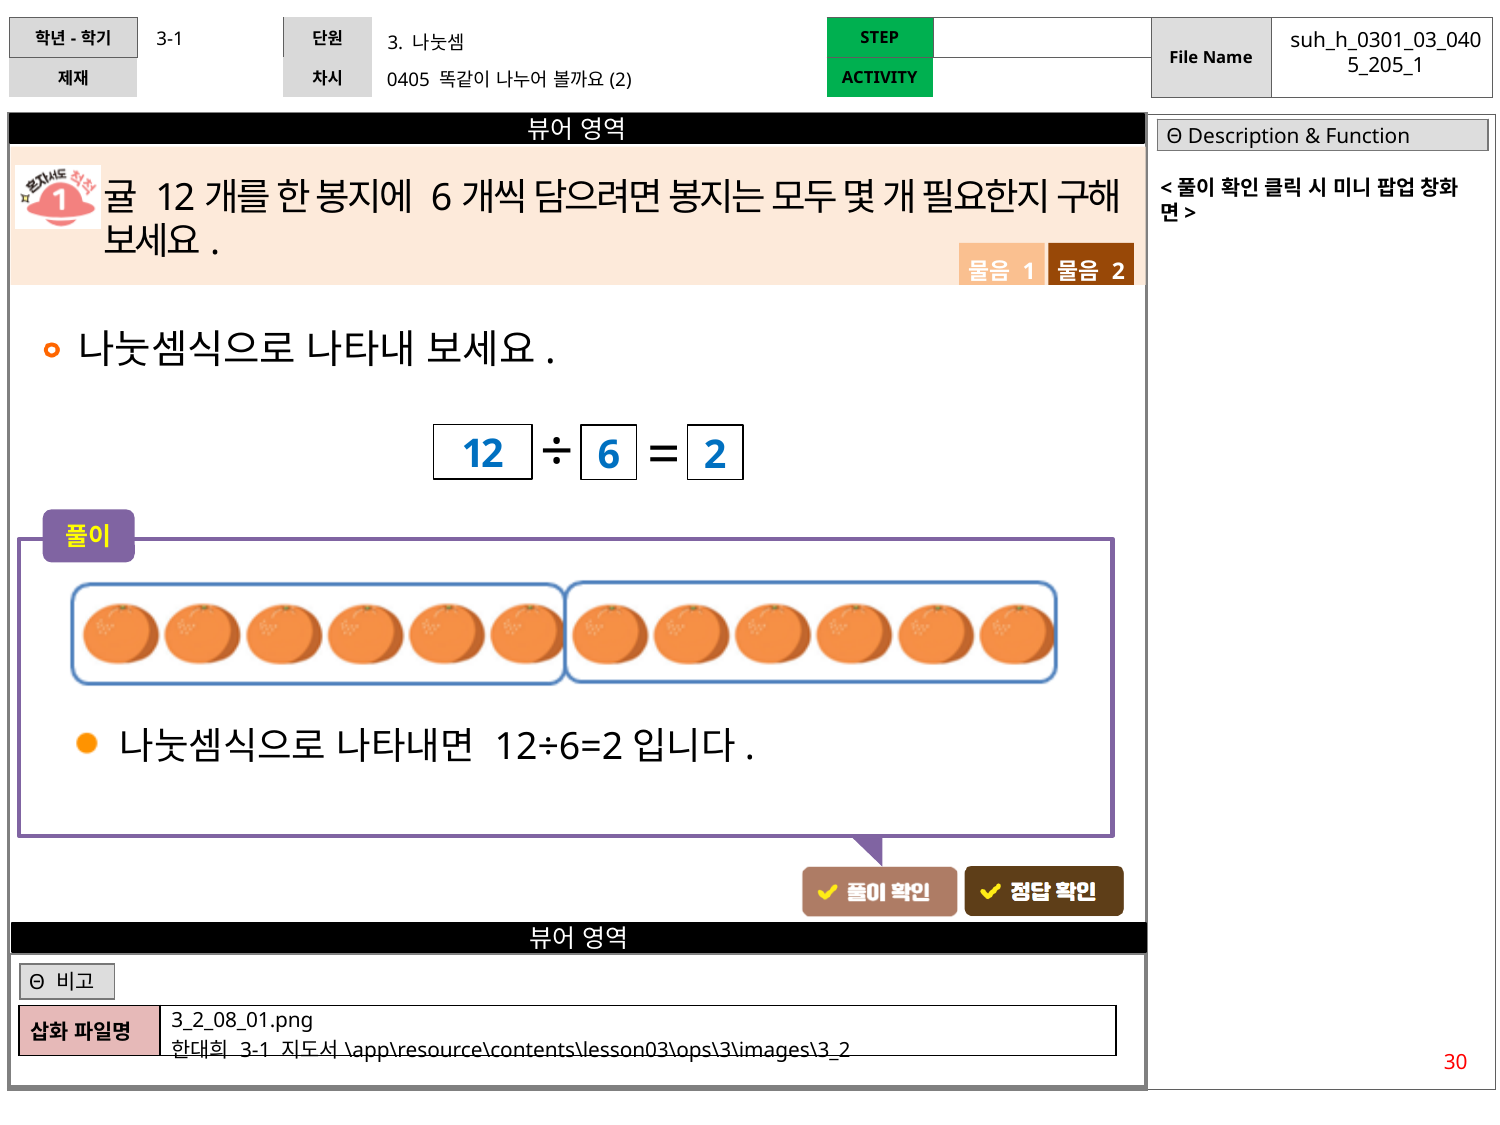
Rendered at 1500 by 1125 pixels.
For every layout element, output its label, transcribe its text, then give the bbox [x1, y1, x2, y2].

text_box 3. 나눗셈 [372, 23, 828, 48]
text_box [1145, 233, 1500, 326]
text_box 12 [433, 424, 525, 479]
picture [40, 338, 61, 360]
table_header Θ Description & Function [1158, 120, 1487, 150]
text_box 6 [589, 425, 632, 480]
text_box <풀이 확인 클릭 시 미니 팝업 창화면> [1145, 167, 1500, 233]
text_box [18, 509, 1113, 867]
text_box 2 [696, 425, 743, 480]
text_box 물음 1 [957, 241, 1046, 287]
text_box 귤 12개를 한 봉지에 6개씩 담으려면 봉지는 모두 몇 개 필요한지 구해 보세요. [89, 165, 1134, 270]
picture [800, 867, 958, 918]
text_box suh_h_0301_03_0405_205_1 [1271, 18, 1500, 84]
text_box 0405 똑같이 나누어 볼까요(2) [372, 60, 821, 96]
table_header 삽화 파일명 [20, 1006, 159, 1055]
picture [66, 576, 1062, 688]
text_box [9, 145, 1148, 287]
text_box 나눗셈식으로 나타내 보세요. [63, 316, 1134, 379]
picture [963, 863, 1126, 918]
text_box ÷ [525, 406, 589, 491]
text_box = [632, 409, 696, 494]
picture [15, 164, 101, 229]
table_header 3_2_08_01.png 한대희 3-1 지도서\app\resource\contents\lesson03\ops\3\images\3_2 [161, 1006, 1115, 1055]
text_box [1145, 160, 1500, 167]
text_box 물음 2 [1046, 241, 1136, 287]
text_box 3-1 [141, 18, 284, 55]
picture [75, 730, 101, 759]
